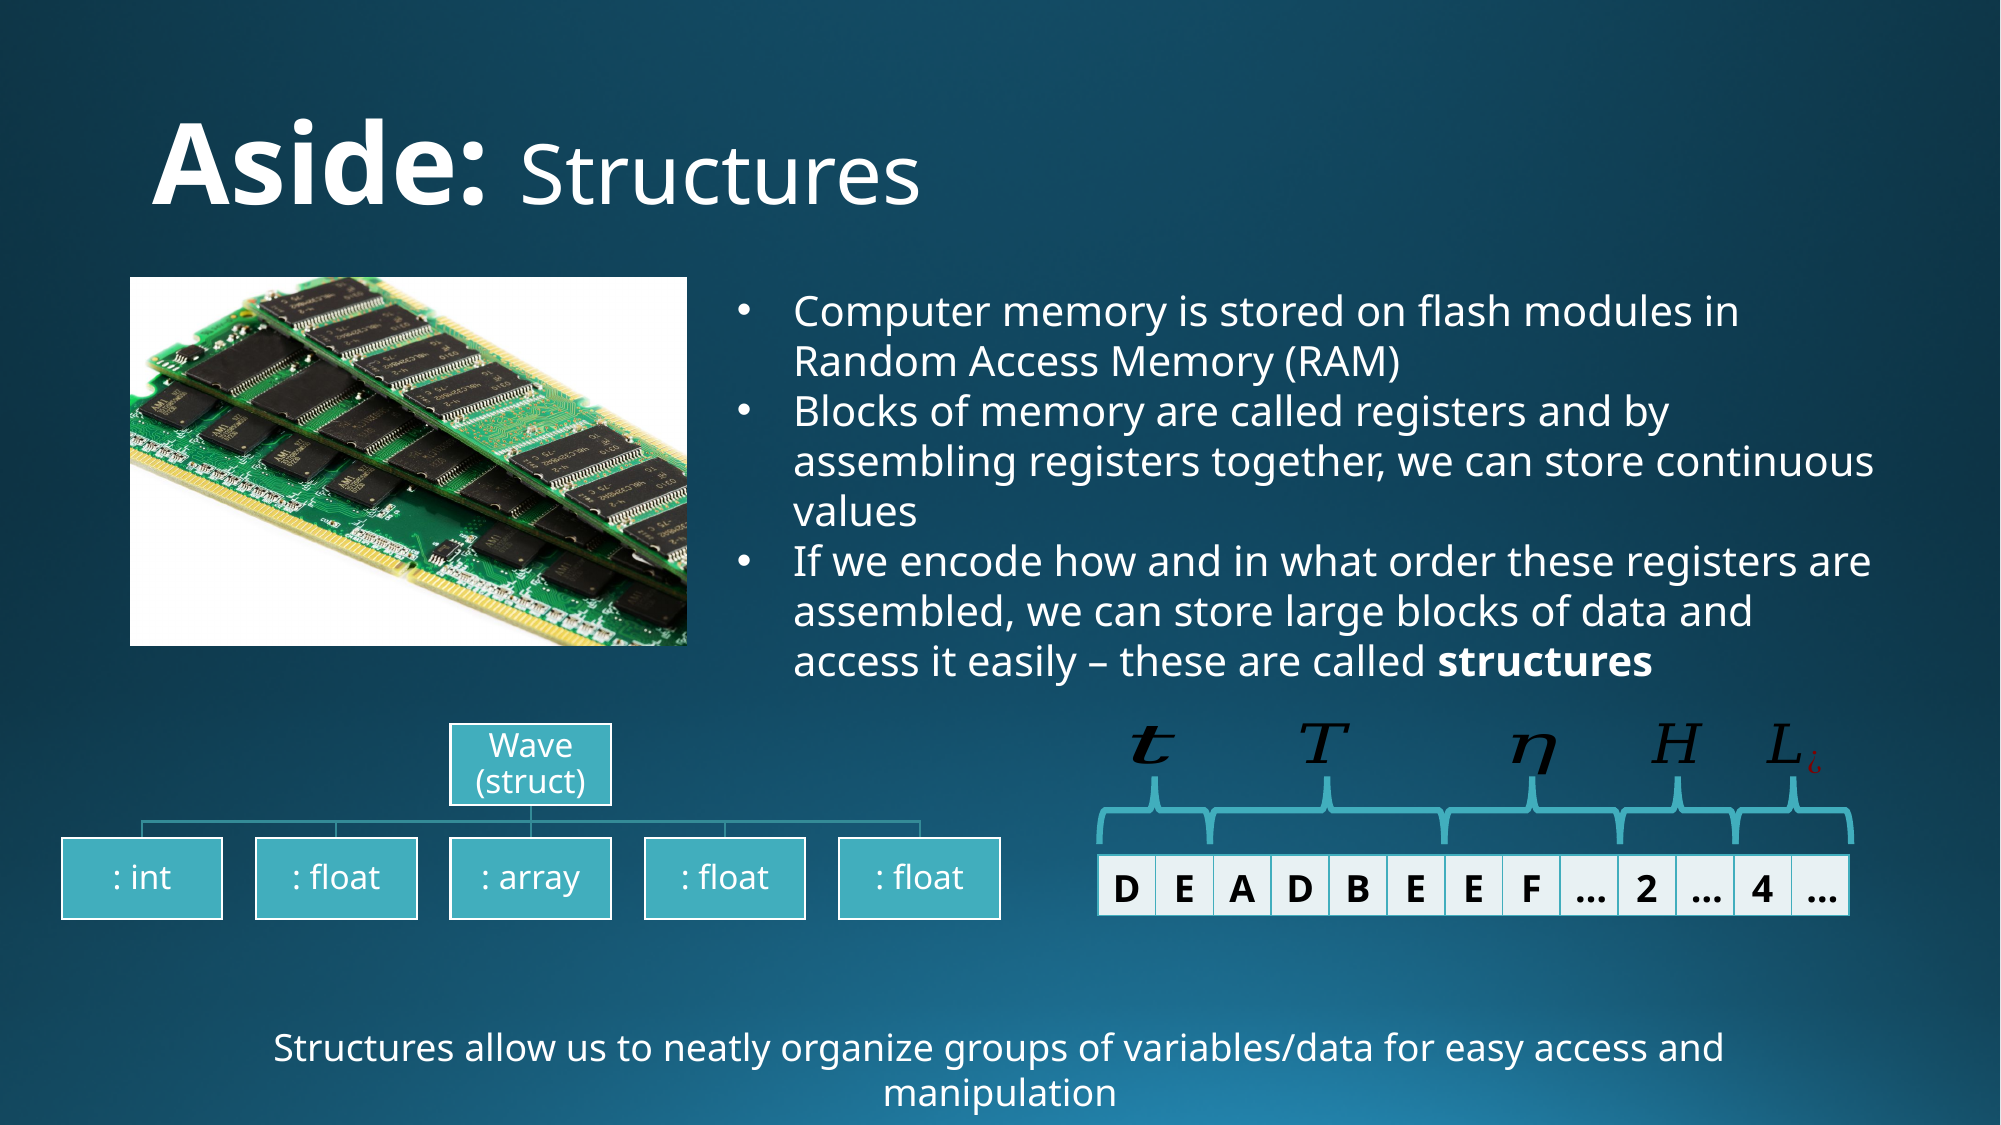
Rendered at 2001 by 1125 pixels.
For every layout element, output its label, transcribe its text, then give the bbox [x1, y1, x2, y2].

table_header … [1792, 856, 1848, 915]
table_header E [1156, 856, 1213, 915]
table_header D [1272, 856, 1328, 915]
text_box [1209, 776, 1444, 845]
table_header E [1446, 856, 1502, 915]
text_box [1443, 776, 1620, 845]
table_header 4 [1735, 856, 1791, 915]
table_header D [1099, 856, 1155, 915]
title Aside: Structures [137, 59, 1863, 278]
text_box Computer memory is stored on flash modules in Random Access Memory (RAM) Blocks of memory are called registers and by assembling registers together, we can store continuous values If we encode how and in what order these registers are assembled, we can store large blocks of data and access it easily – these are called structures [722, 277, 1898, 693]
table_header 2 [1619, 856, 1675, 915]
table_header F [1503, 856, 1559, 915]
table_header A [1214, 856, 1270, 915]
table_header … [1561, 856, 1617, 915]
table_header B [1330, 856, 1386, 915]
text_box [1735, 776, 1852, 845]
text_box Structures allow us to neatly organize groups of variables/data for easy access and manipulation [186, 1016, 1814, 1121]
picture [0, 0, 2001, 1125]
table_header E [1388, 856, 1444, 915]
text_box [1098, 776, 1210, 845]
table_header … [1677, 856, 1733, 915]
text_box [1619, 776, 1736, 845]
